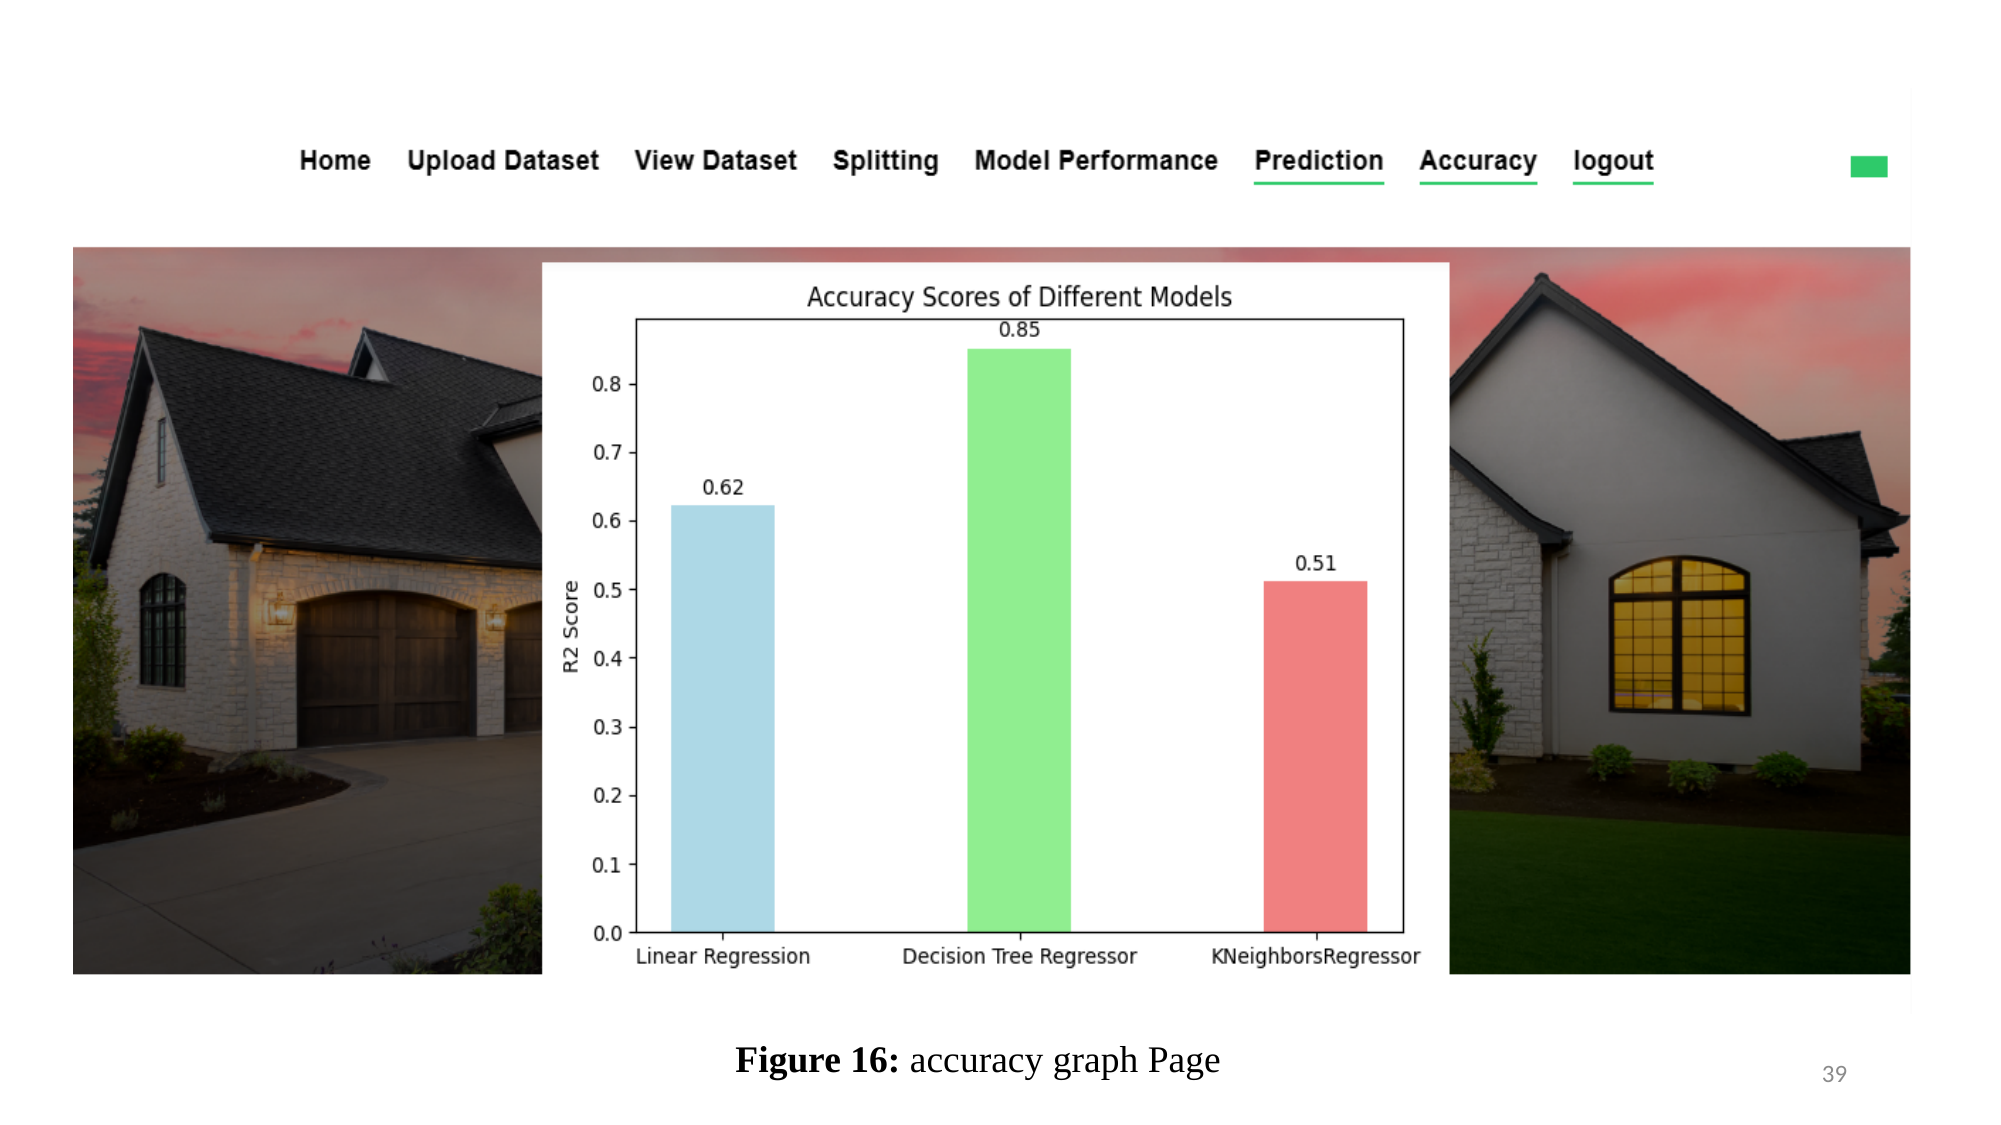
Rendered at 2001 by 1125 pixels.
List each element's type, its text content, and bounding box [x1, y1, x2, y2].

slide_number 39 [1412, 1042, 1863, 1103]
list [73, 88, 1912, 1014]
text_box Figure 16: accuracy graph Page [720, 1027, 1721, 1088]
